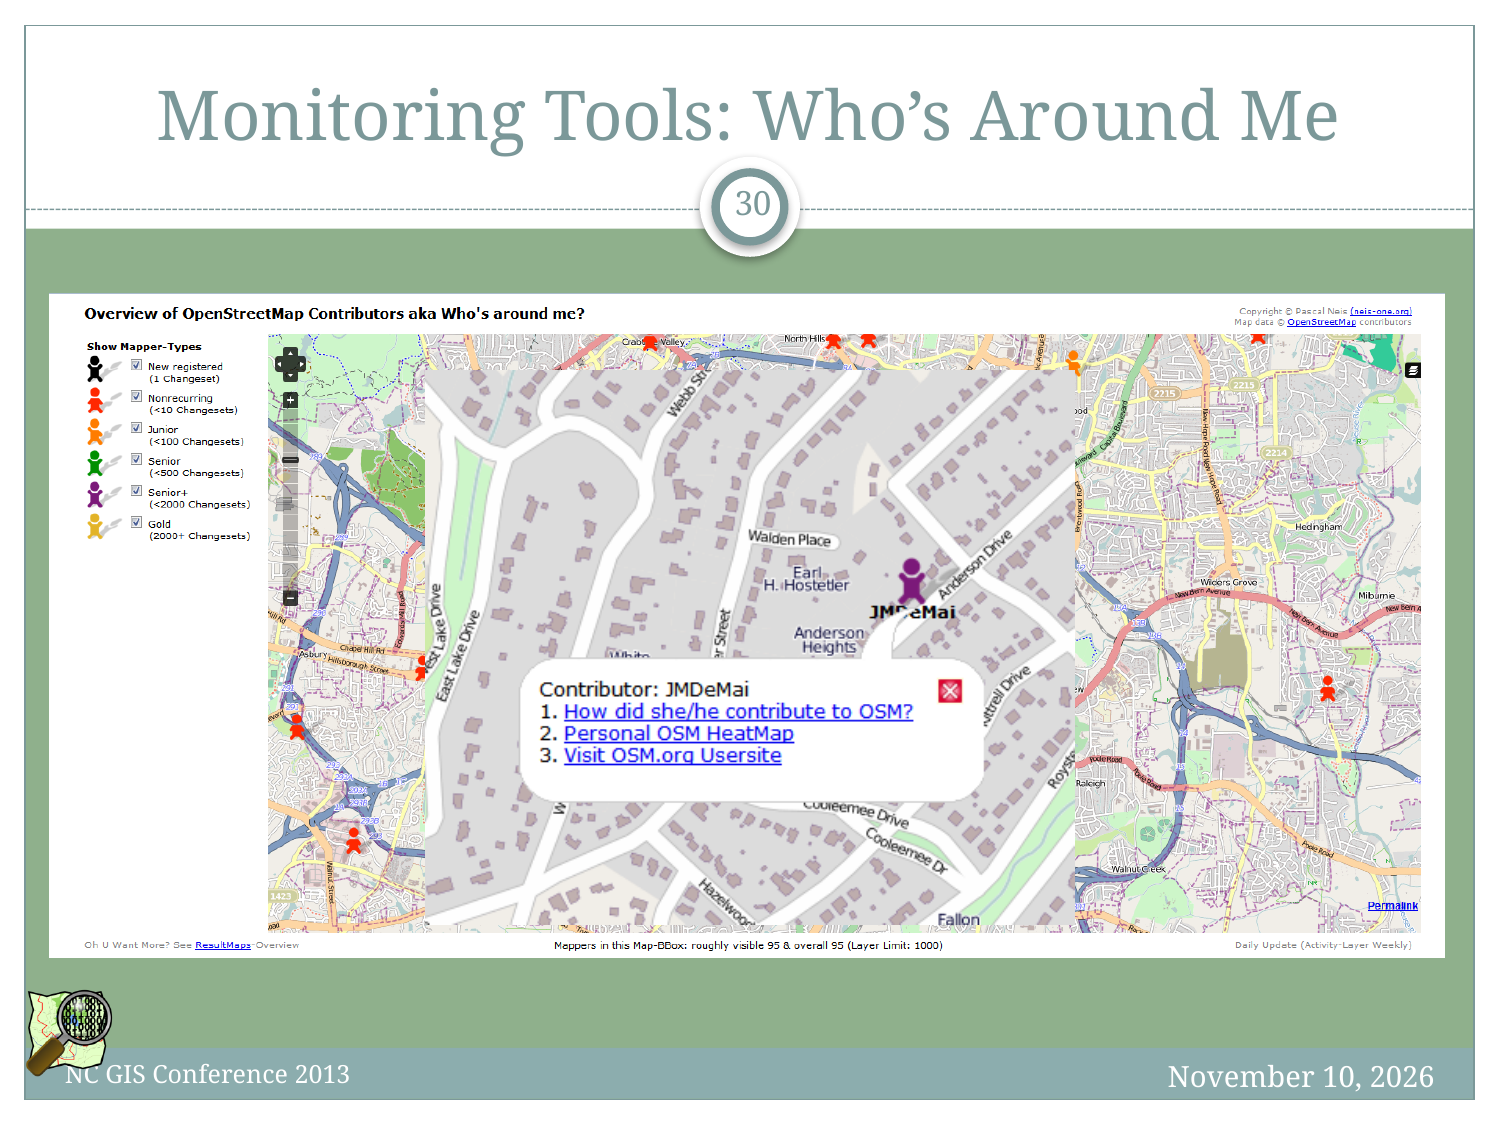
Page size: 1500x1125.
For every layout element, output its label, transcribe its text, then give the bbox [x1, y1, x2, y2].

title Monitoring Tools: Who’s Around Me [49, 37, 1450, 163]
picture [24, 987, 114, 1077]
slide_number 30 [715, 168, 791, 241]
picture [425, 370, 1075, 926]
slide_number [950, 1050, 1450, 1111]
footer NC GIS Conference 2013 [50, 1051, 638, 1112]
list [49, 293, 1445, 958]
